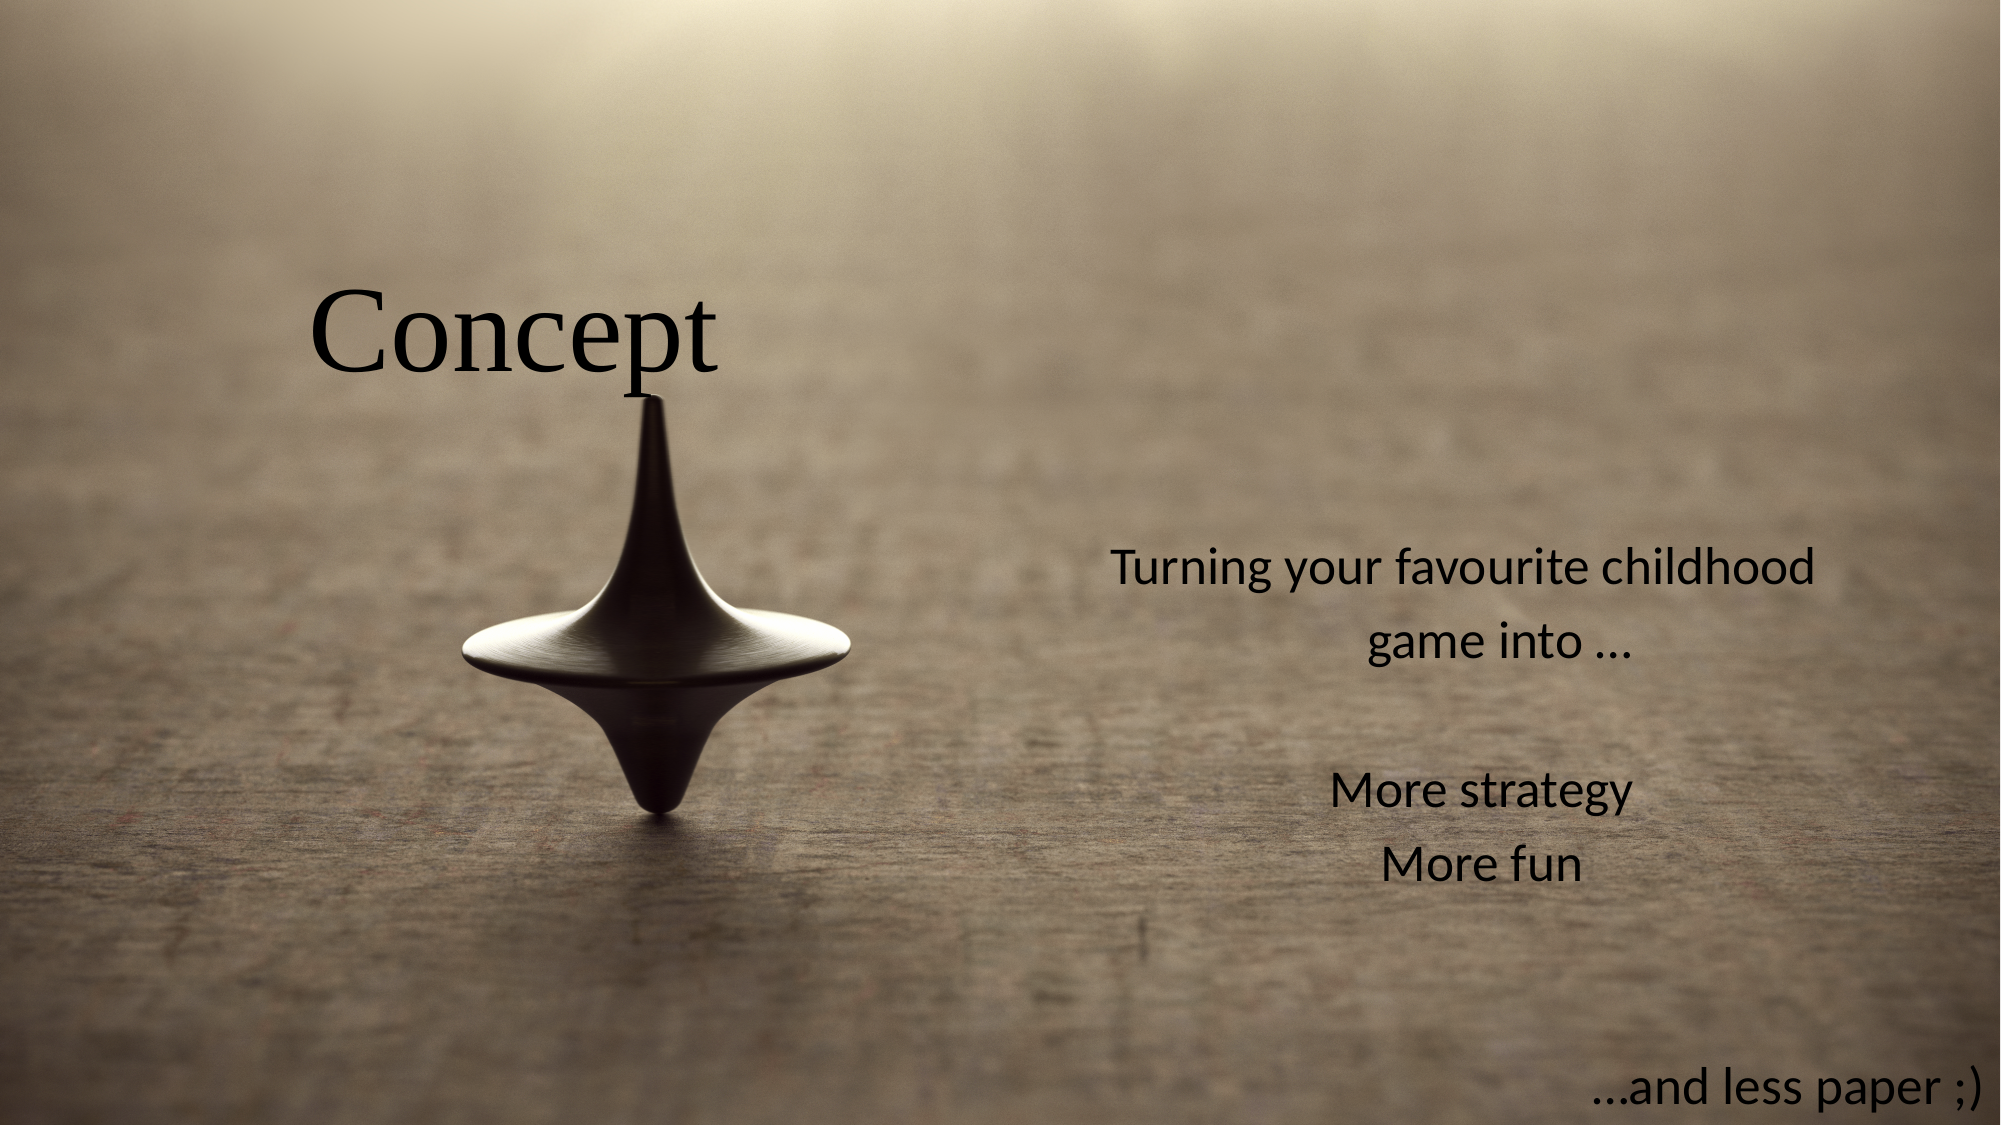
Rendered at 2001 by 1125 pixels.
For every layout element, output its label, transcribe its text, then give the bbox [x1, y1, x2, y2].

picture [0, 0, 2001, 1125]
title Concept [220, 257, 807, 406]
subtitle Turning your favourite childhood game into … More strategy More fun …and less paper ;) [963, 531, 2000, 1125]
